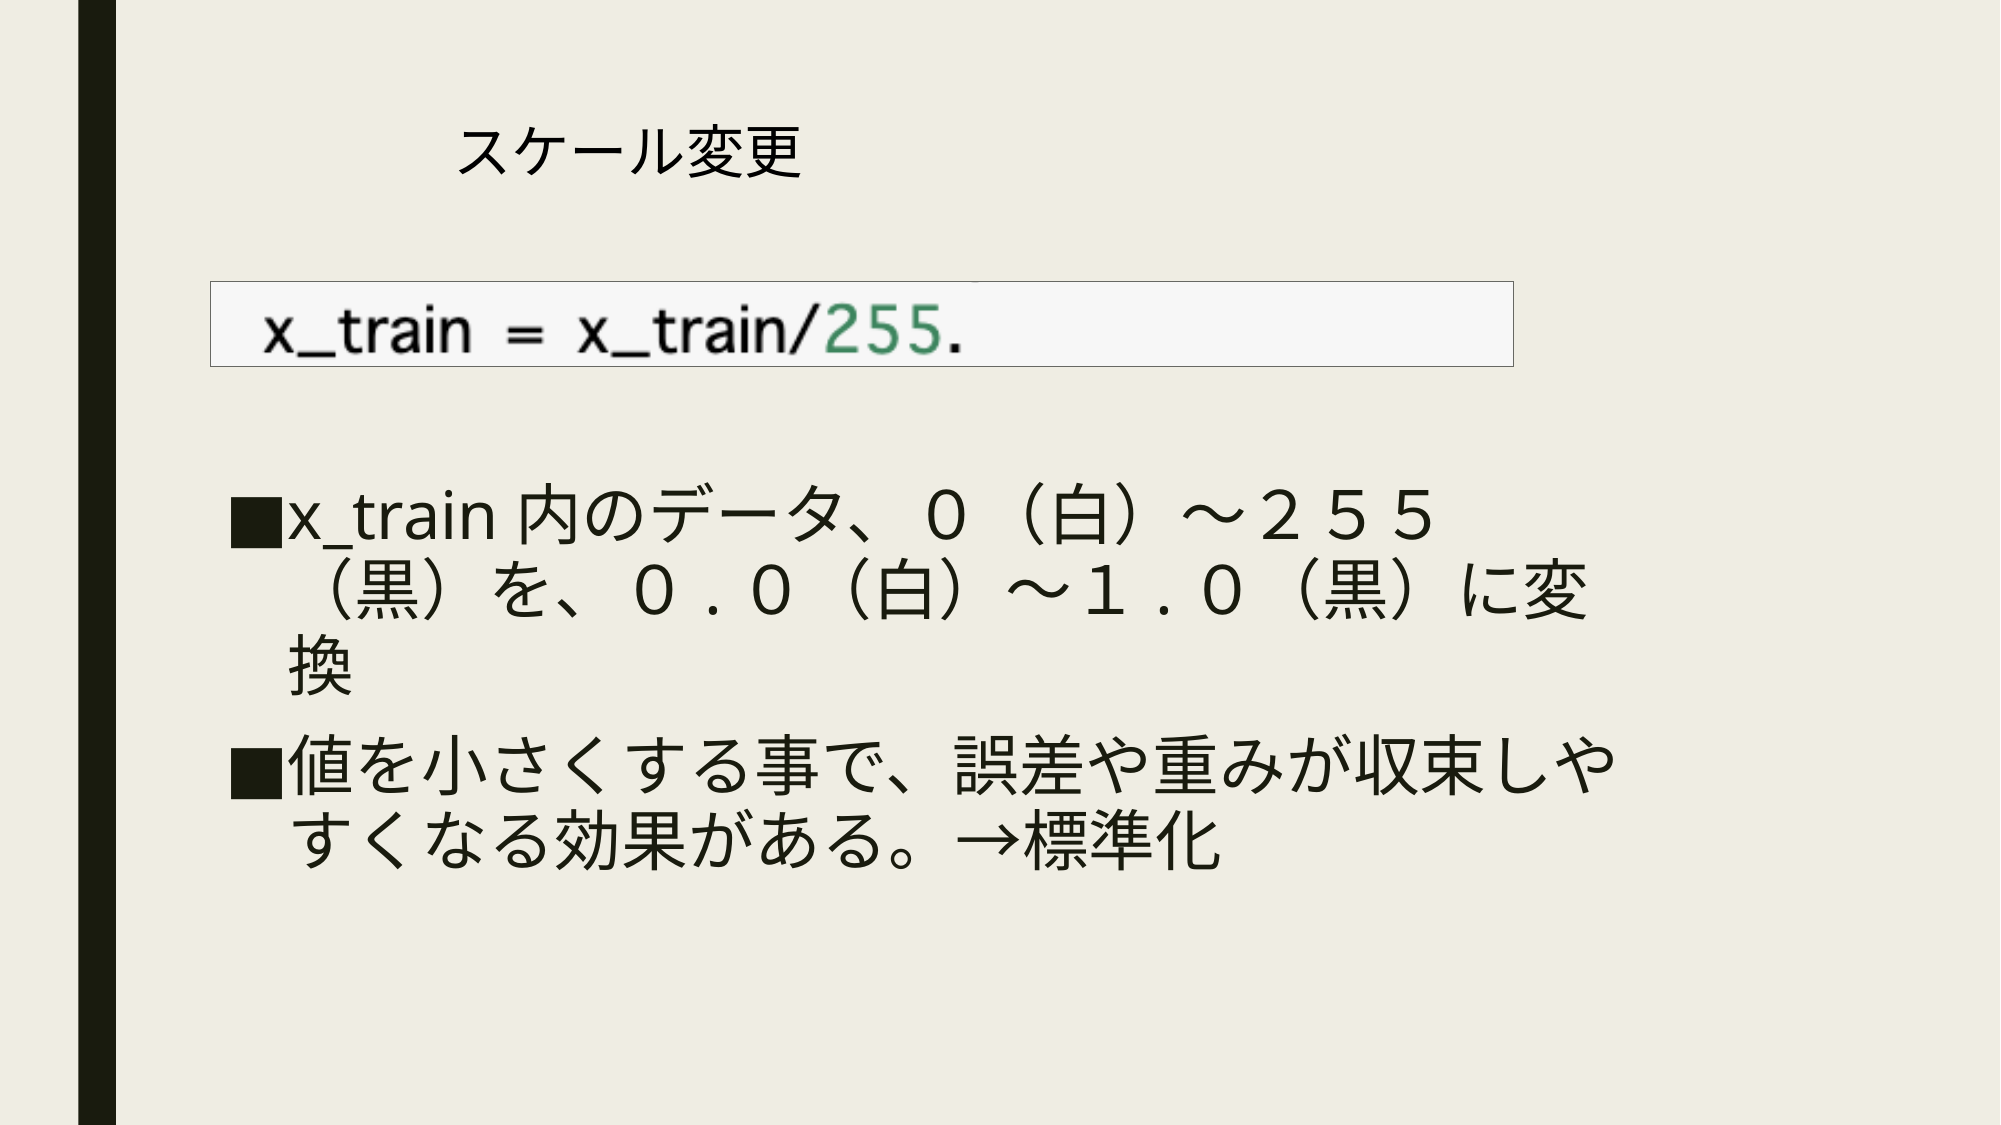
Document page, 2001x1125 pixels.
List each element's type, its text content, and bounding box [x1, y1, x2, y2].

picture [209, 281, 1514, 367]
text_box スケール変更 [438, 107, 1216, 192]
list x_train内のデータ、０（白）〜２５５（黒）を、０.０（白）〜１.０（黒）に変換 値を小さくする事で、誤差や重みが収束しやすくなる効果がある。→標準化 [210, 471, 1662, 1009]
